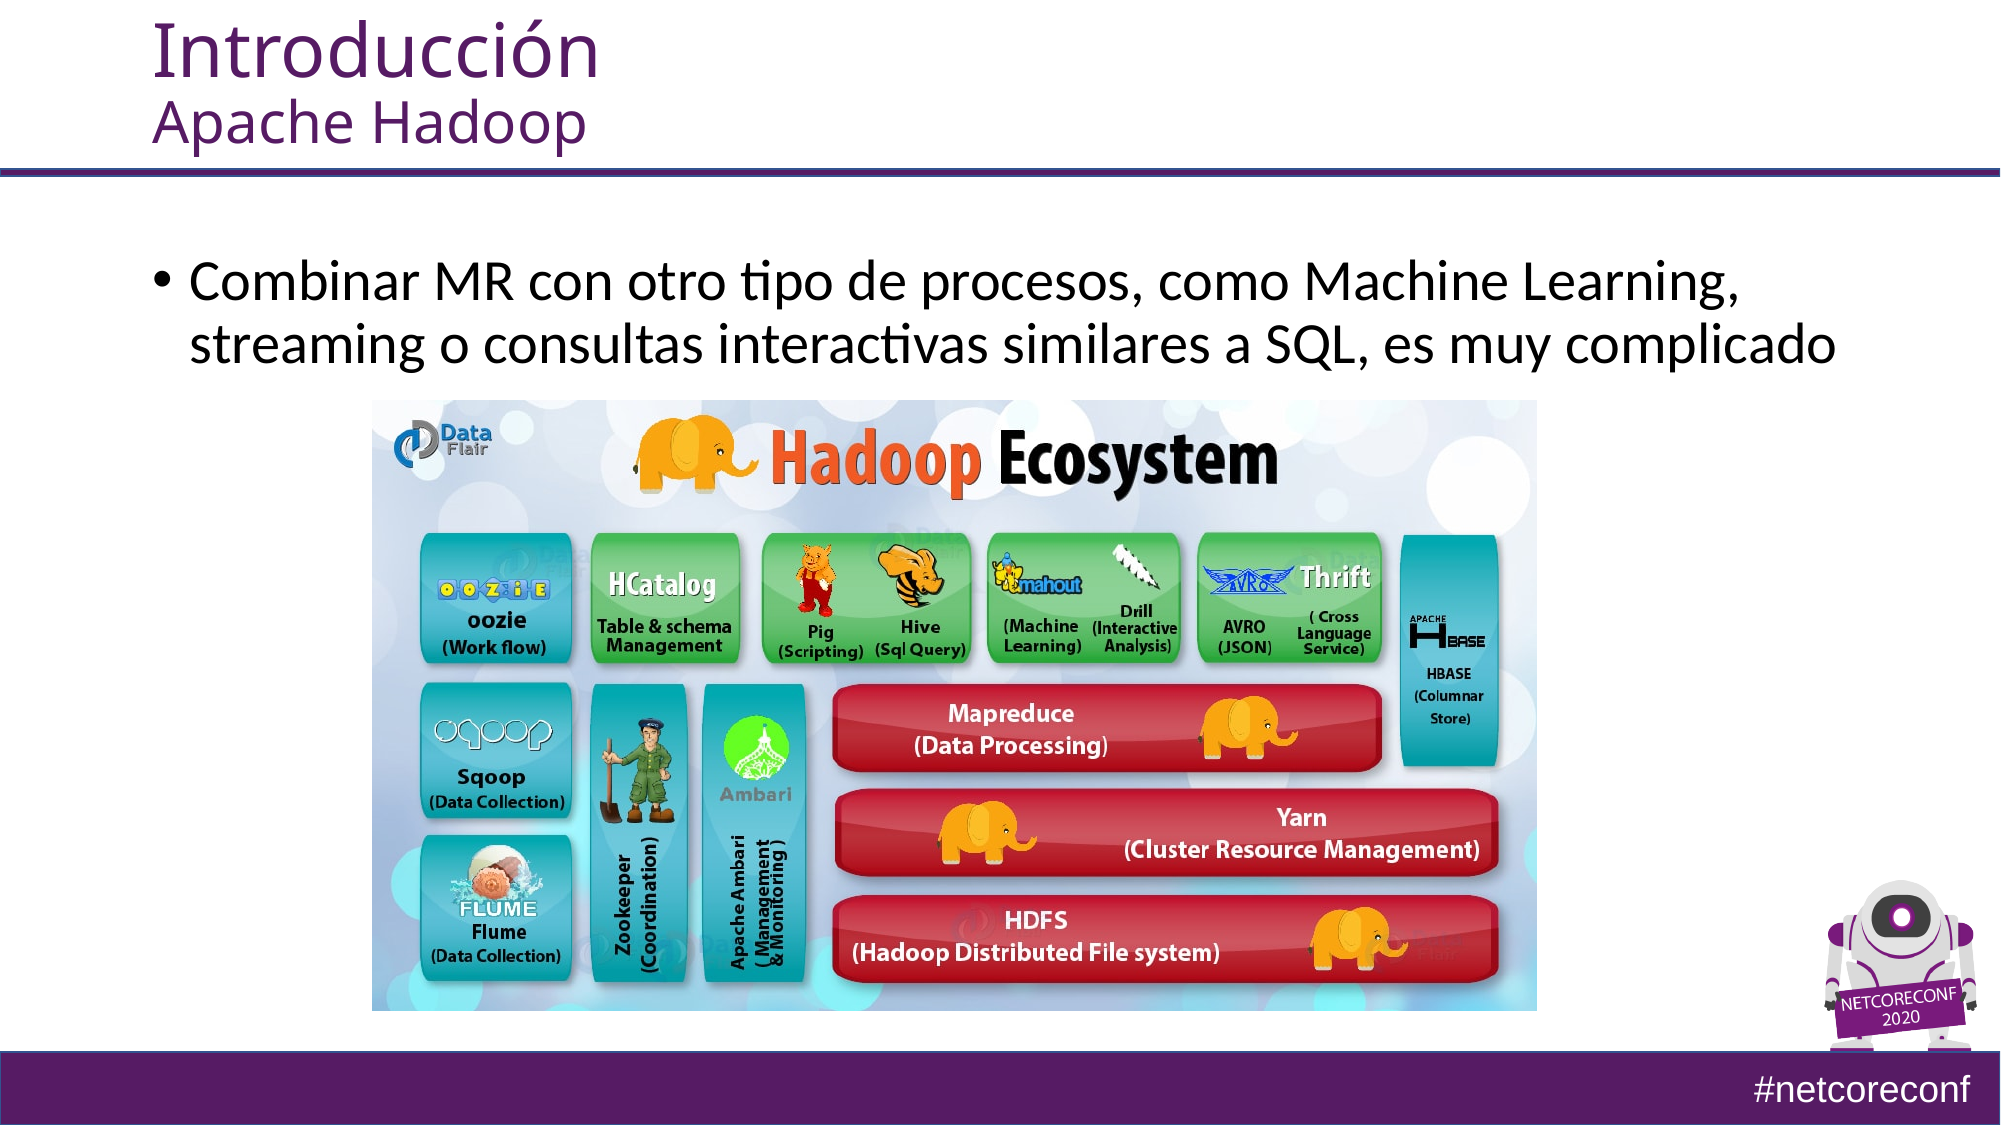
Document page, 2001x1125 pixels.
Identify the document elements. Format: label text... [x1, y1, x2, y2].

picture [1824, 880, 1977, 1051]
title Introducción Apache Hadoop [137, 0, 1863, 169]
picture [372, 400, 1537, 1011]
list Combinar MR con otro tipo de procesos, como Machine Learning, streaming o consultas interactivas similares a SQL, es muy complicado [137, 242, 1863, 957]
